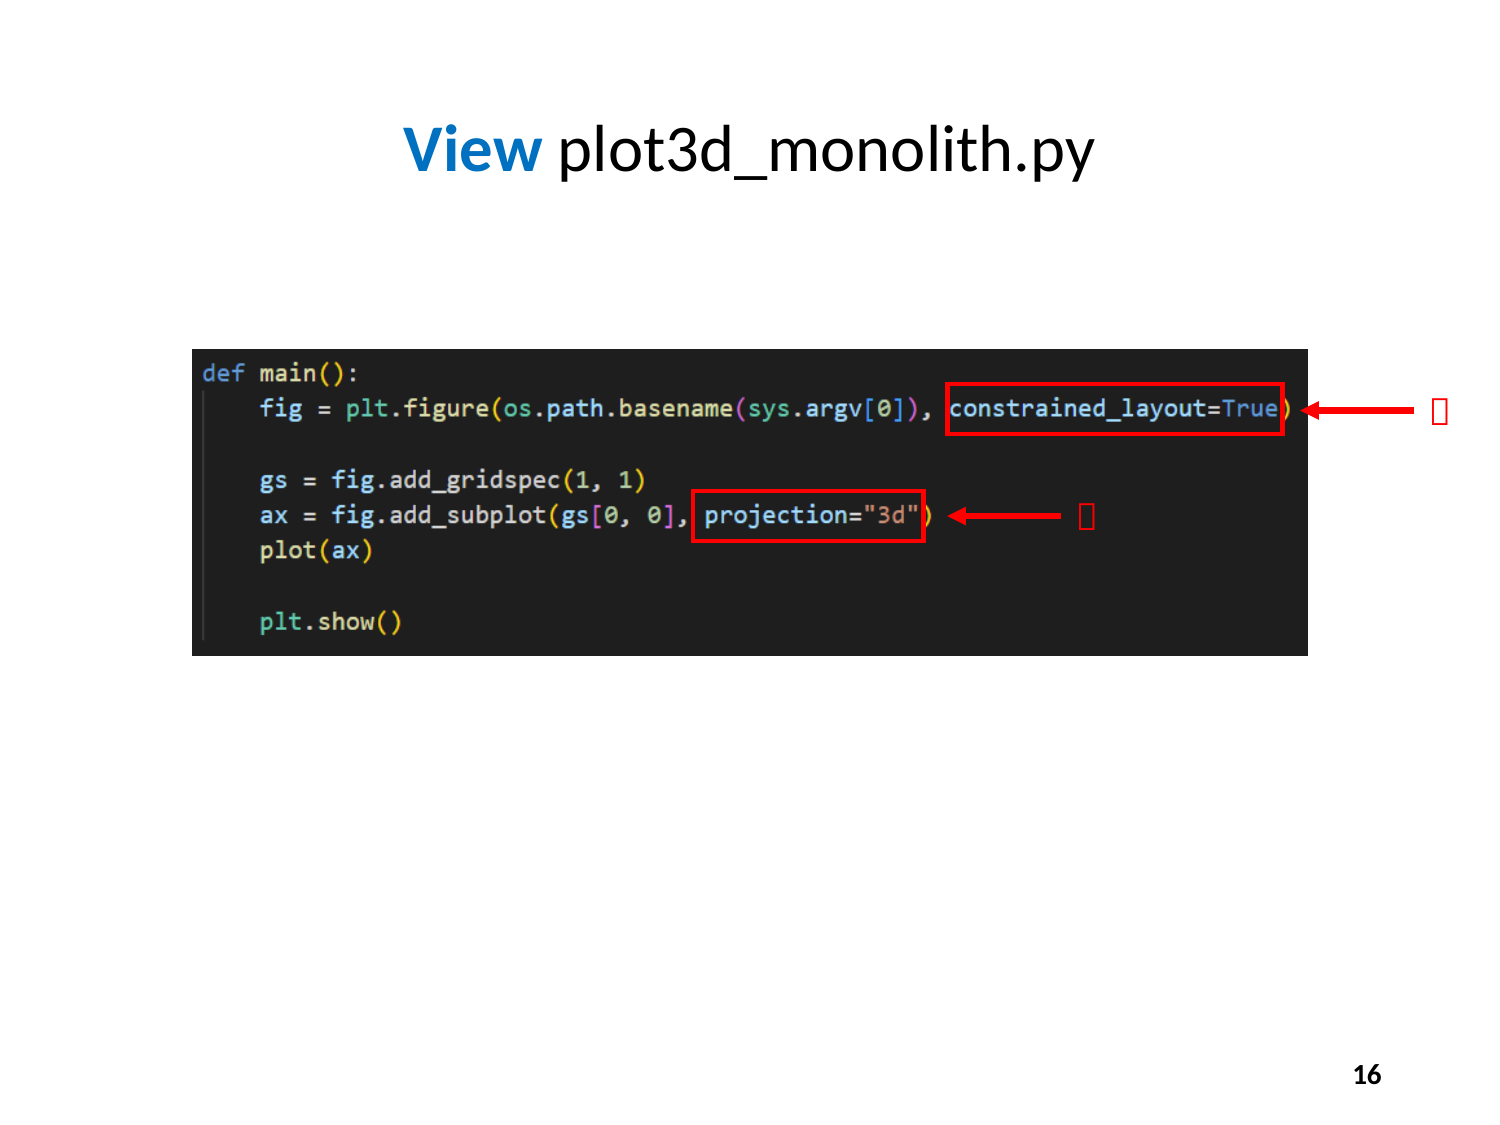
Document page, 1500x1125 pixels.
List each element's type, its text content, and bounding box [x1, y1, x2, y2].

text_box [947, 485, 1124, 547]
slide_number 16 [1059, 1042, 1397, 1103]
picture [192, 349, 1308, 656]
title View plot3d_monolith.py [103, 59, 1397, 241]
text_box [1300, 380, 1477, 441]
